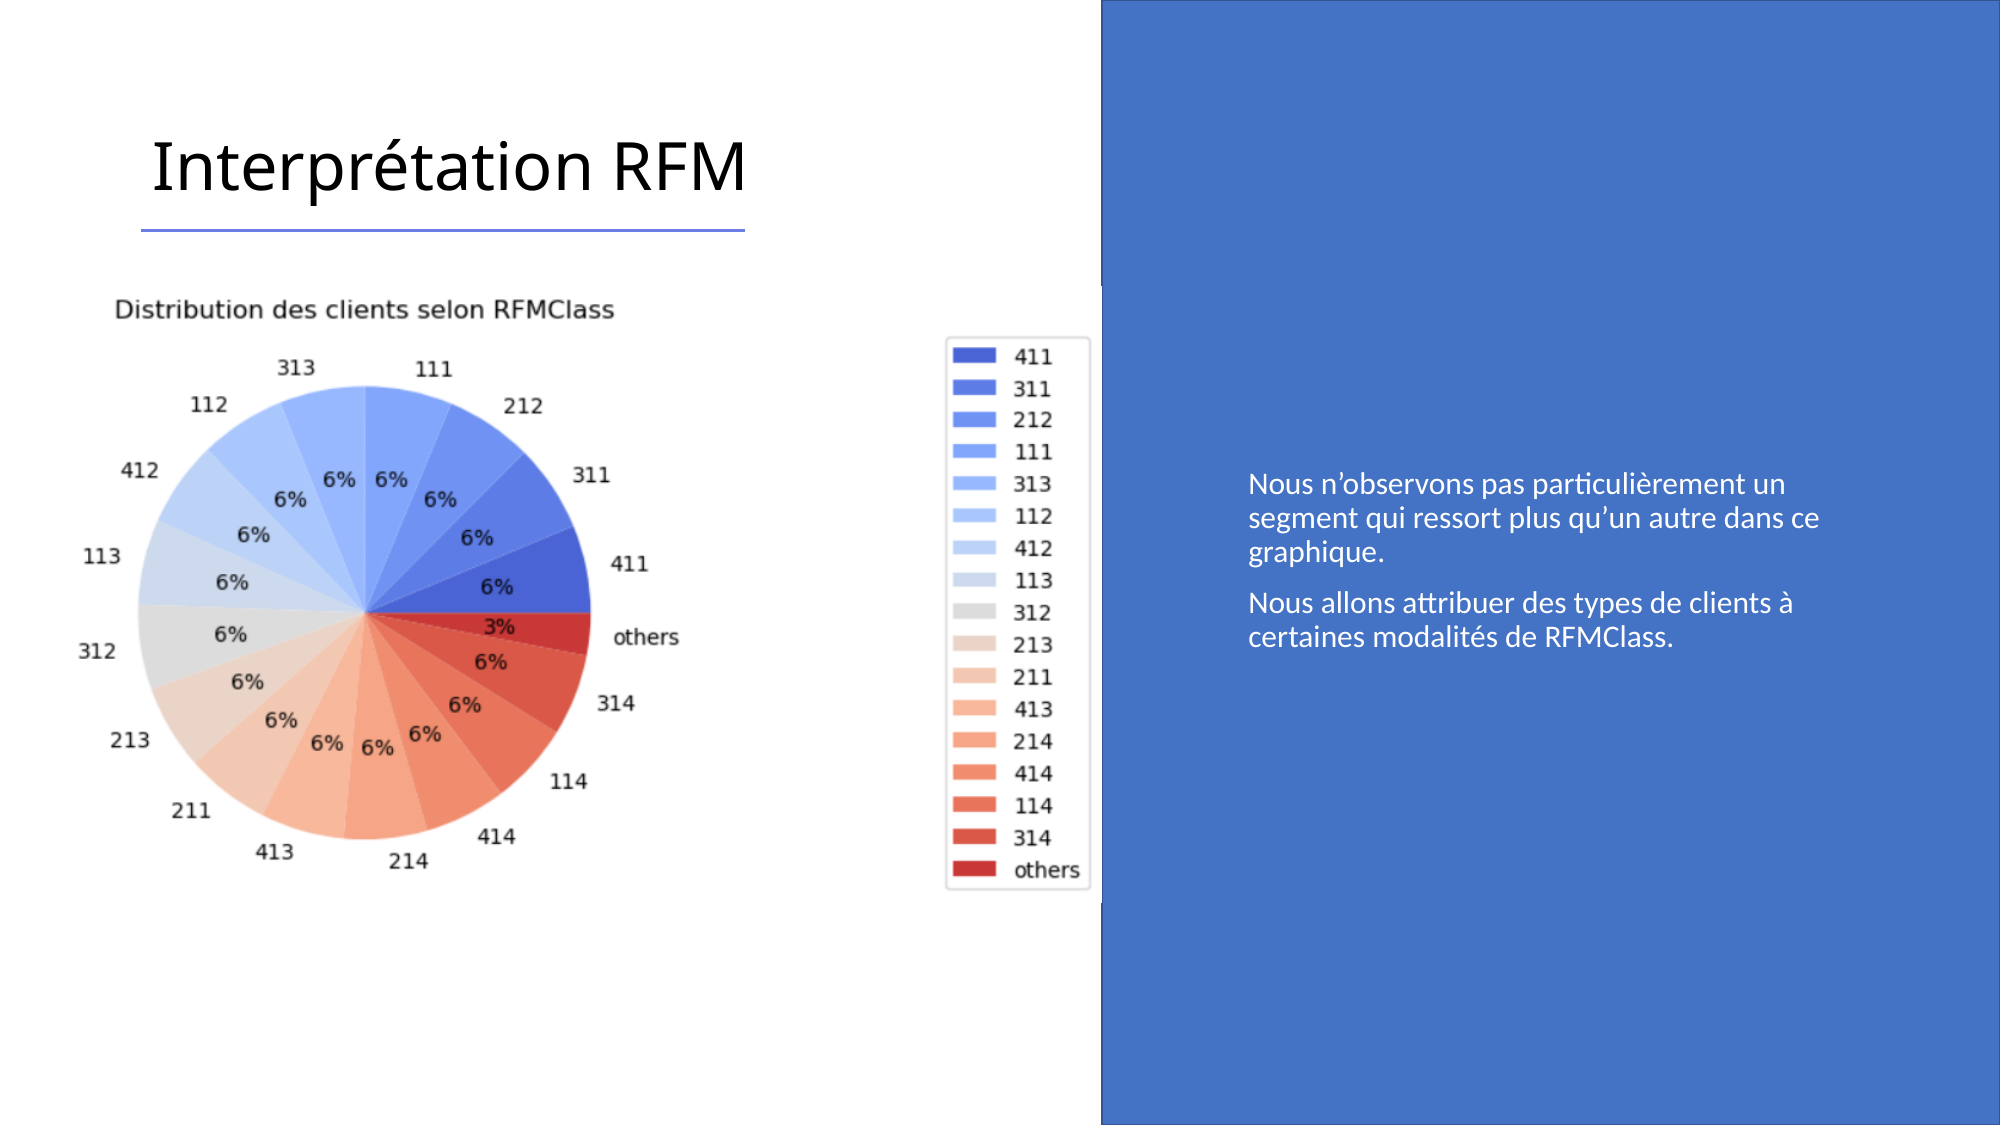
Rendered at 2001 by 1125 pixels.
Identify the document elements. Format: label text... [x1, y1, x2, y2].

text_box [1101, 0, 2000, 1125]
title Interprétation RFM [137, 59, 1863, 278]
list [38, 286, 1102, 903]
list Nous n’observons pas particulièrement un segment qui ressort plus qu’un autre dans ce graphique. Nous allons attribuer des types de clients à certaines modalités de RFMClass. [1233, 459, 1869, 665]
